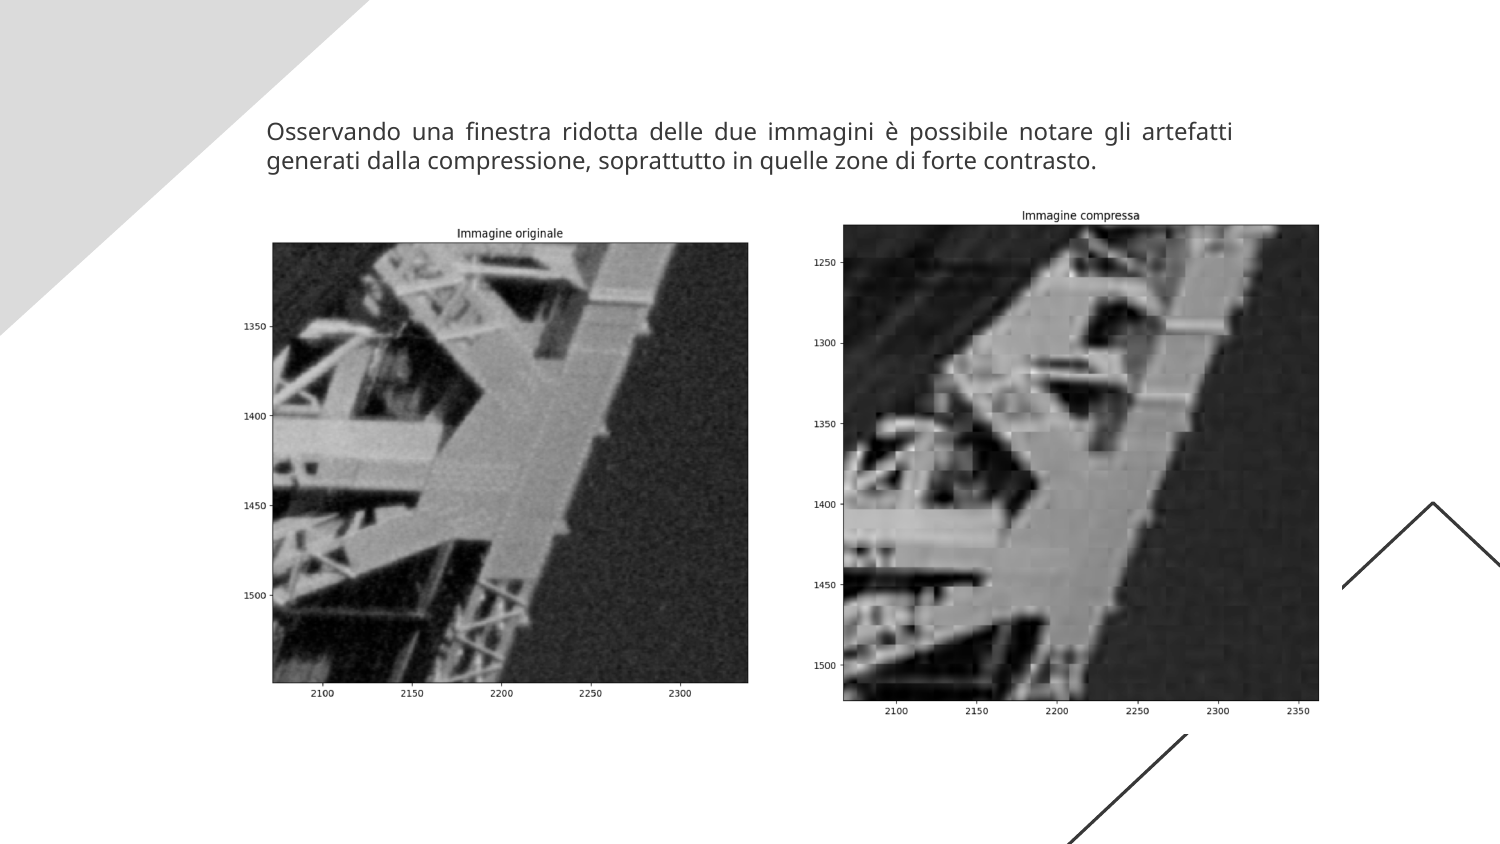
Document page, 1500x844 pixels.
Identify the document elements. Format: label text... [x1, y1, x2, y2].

picture [225, 206, 1343, 734]
text_box Osservando una finestra ridotta delle due immagini è possibile notare gli artefatti generati dalla compressione, soprattutto in quelle zone di forte contrasto. [251, 101, 1249, 185]
